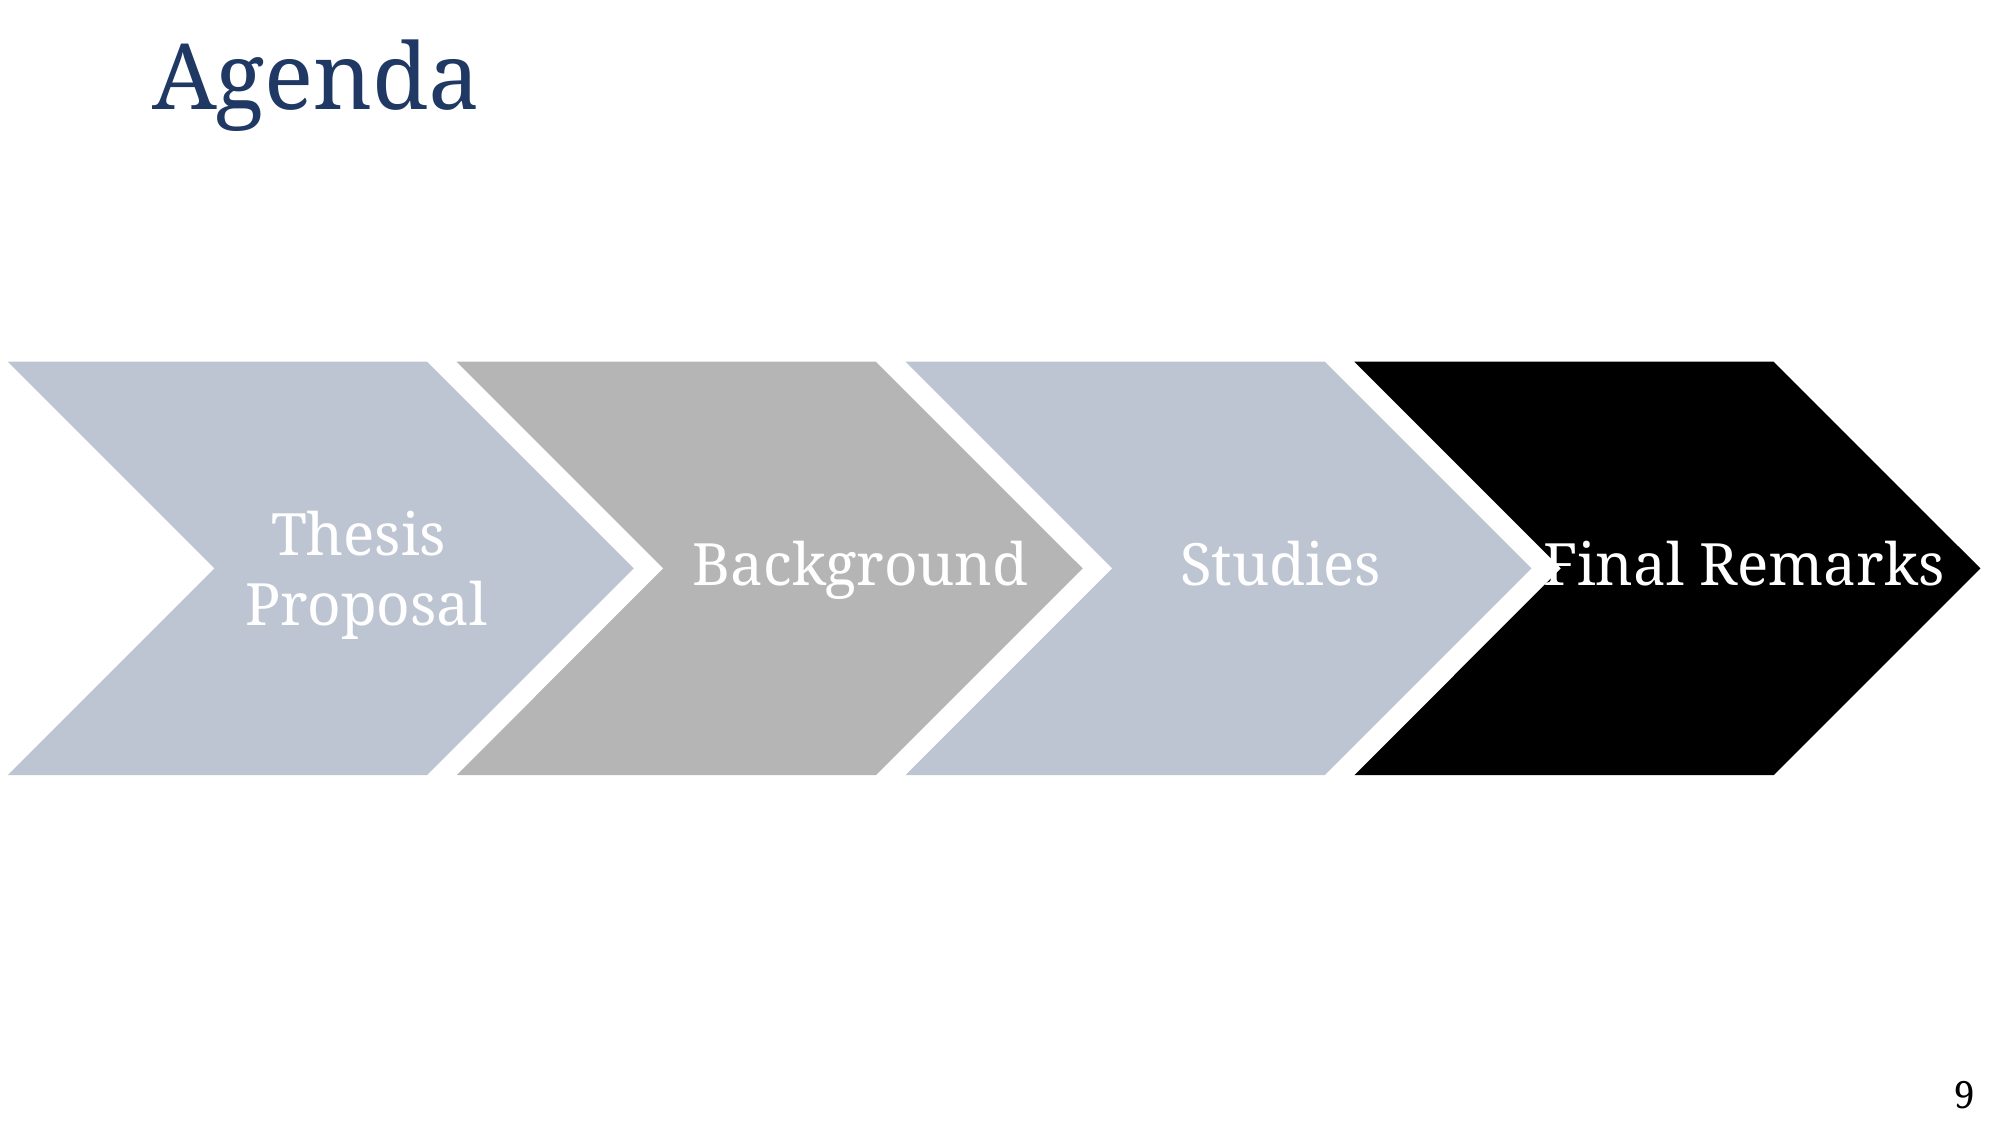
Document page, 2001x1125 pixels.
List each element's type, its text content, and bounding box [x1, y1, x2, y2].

text_box Studies [1006, 519, 1469, 605]
text_box [902, 605, 1497, 777]
text_box [902, 360, 1484, 519]
text_box [1351, 605, 1946, 777]
text_box [454, 360, 1035, 519]
text_box Agenda [137, 22, 1863, 213]
text_box [5, 645, 559, 777]
text_box [5, 360, 557, 490]
text_box Thesis Proposal [91, 490, 641, 645]
text_box [454, 605, 1048, 777]
text_box Final Remarks [1469, 519, 2000, 605]
text_box 9 [1939, 1063, 2000, 1124]
text_box [1351, 360, 1933, 519]
text_box Background [585, 519, 1006, 605]
